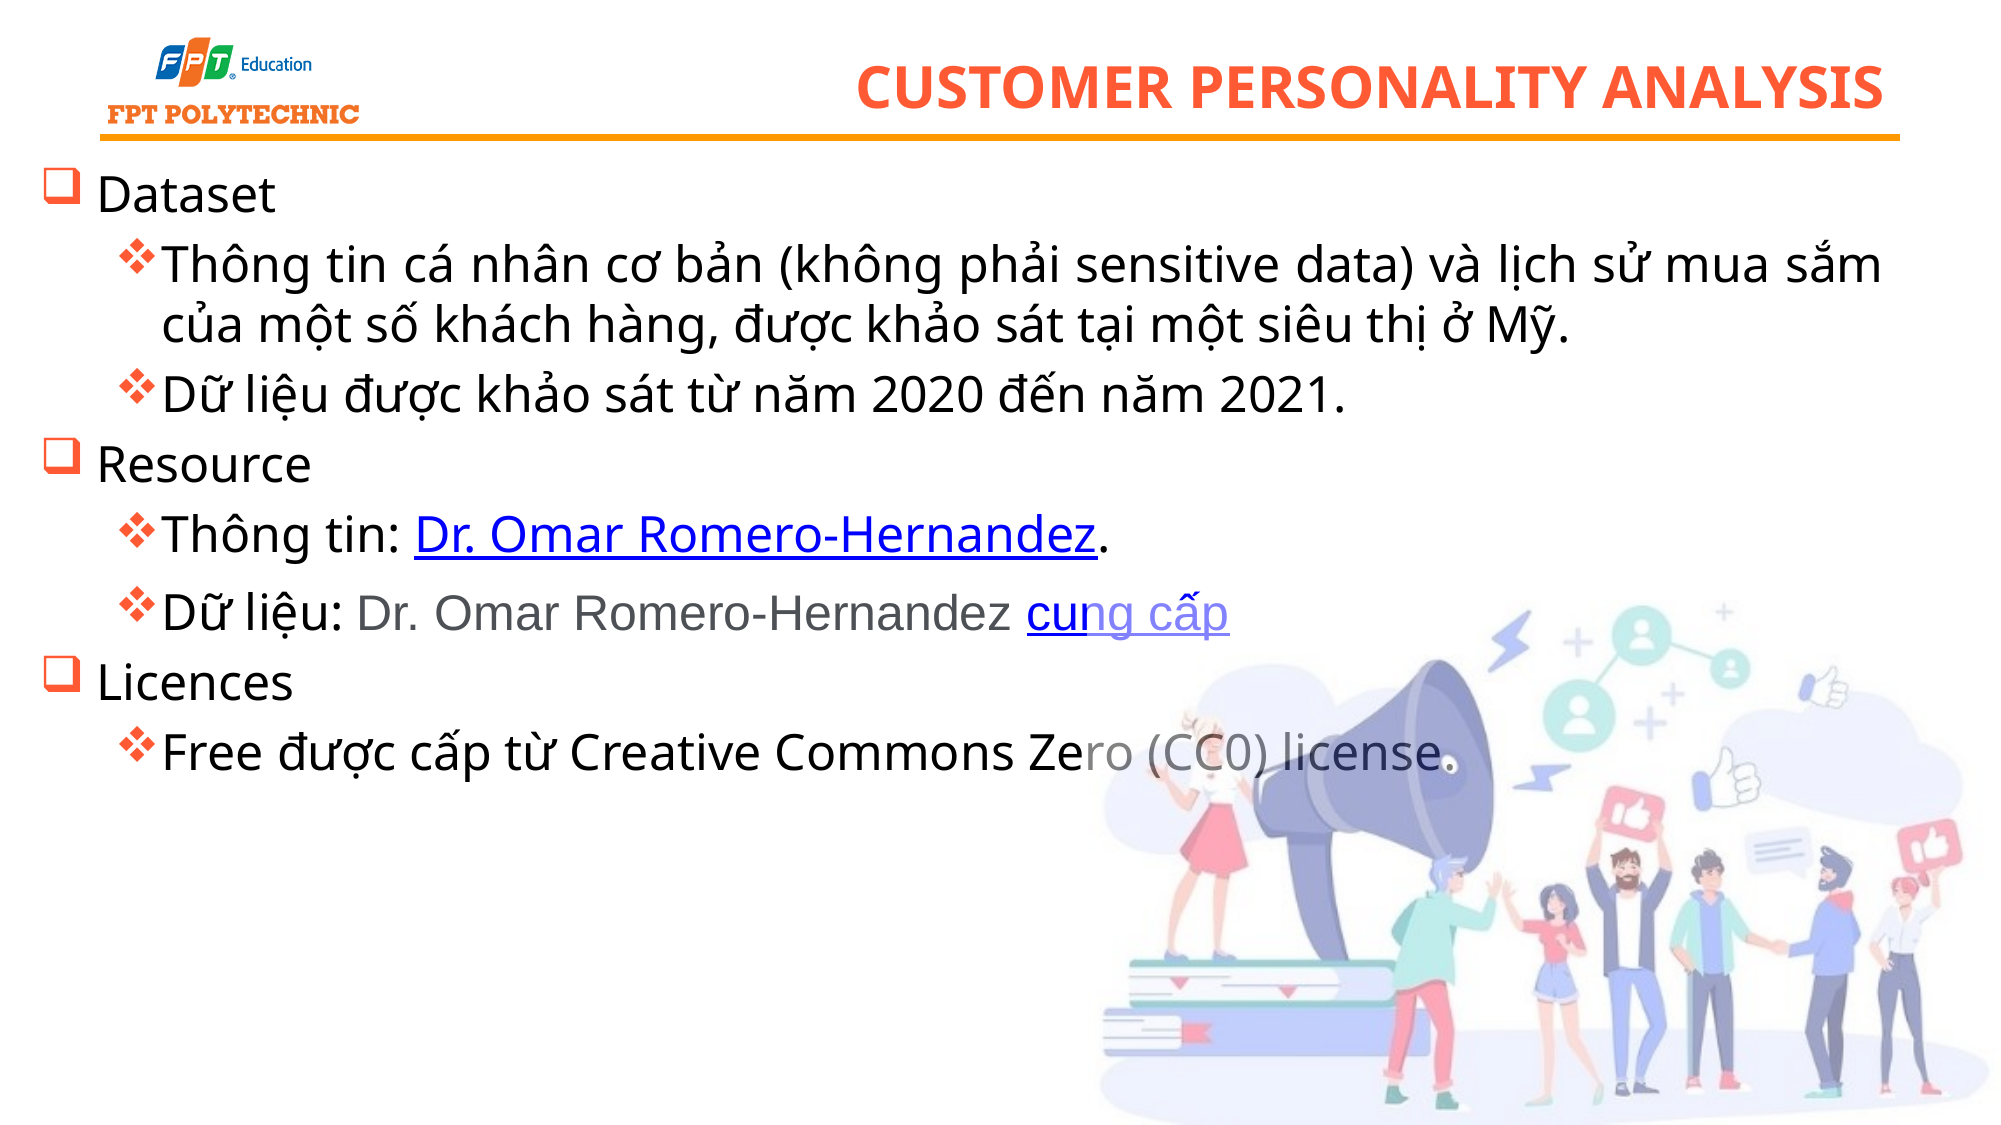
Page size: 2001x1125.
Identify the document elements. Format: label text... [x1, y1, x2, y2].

title Customer Personality Analysis [366, 45, 1900, 125]
picture [99, 135, 367, 143]
list Dataset Thông tin cá nhân cơ bản (không phải sensitive data) và lịch sử mua sắm của một số khách hàng, được khảo sát tại một siêu thị ở Mỹ. Dữ liệu được khảo sát từ năm 2020 đến năm 2021. Resource Thông tin: Dr. Omar Romero-Hernandez. Dữ liệu: Dr. Omar Romero-Hernandez cung cấp Licences Free được cấp từ Creative Commons Zero (CC0) license. [24, 154, 1900, 813]
picture [99, 25, 367, 134]
picture [1087, 599, 2000, 1125]
